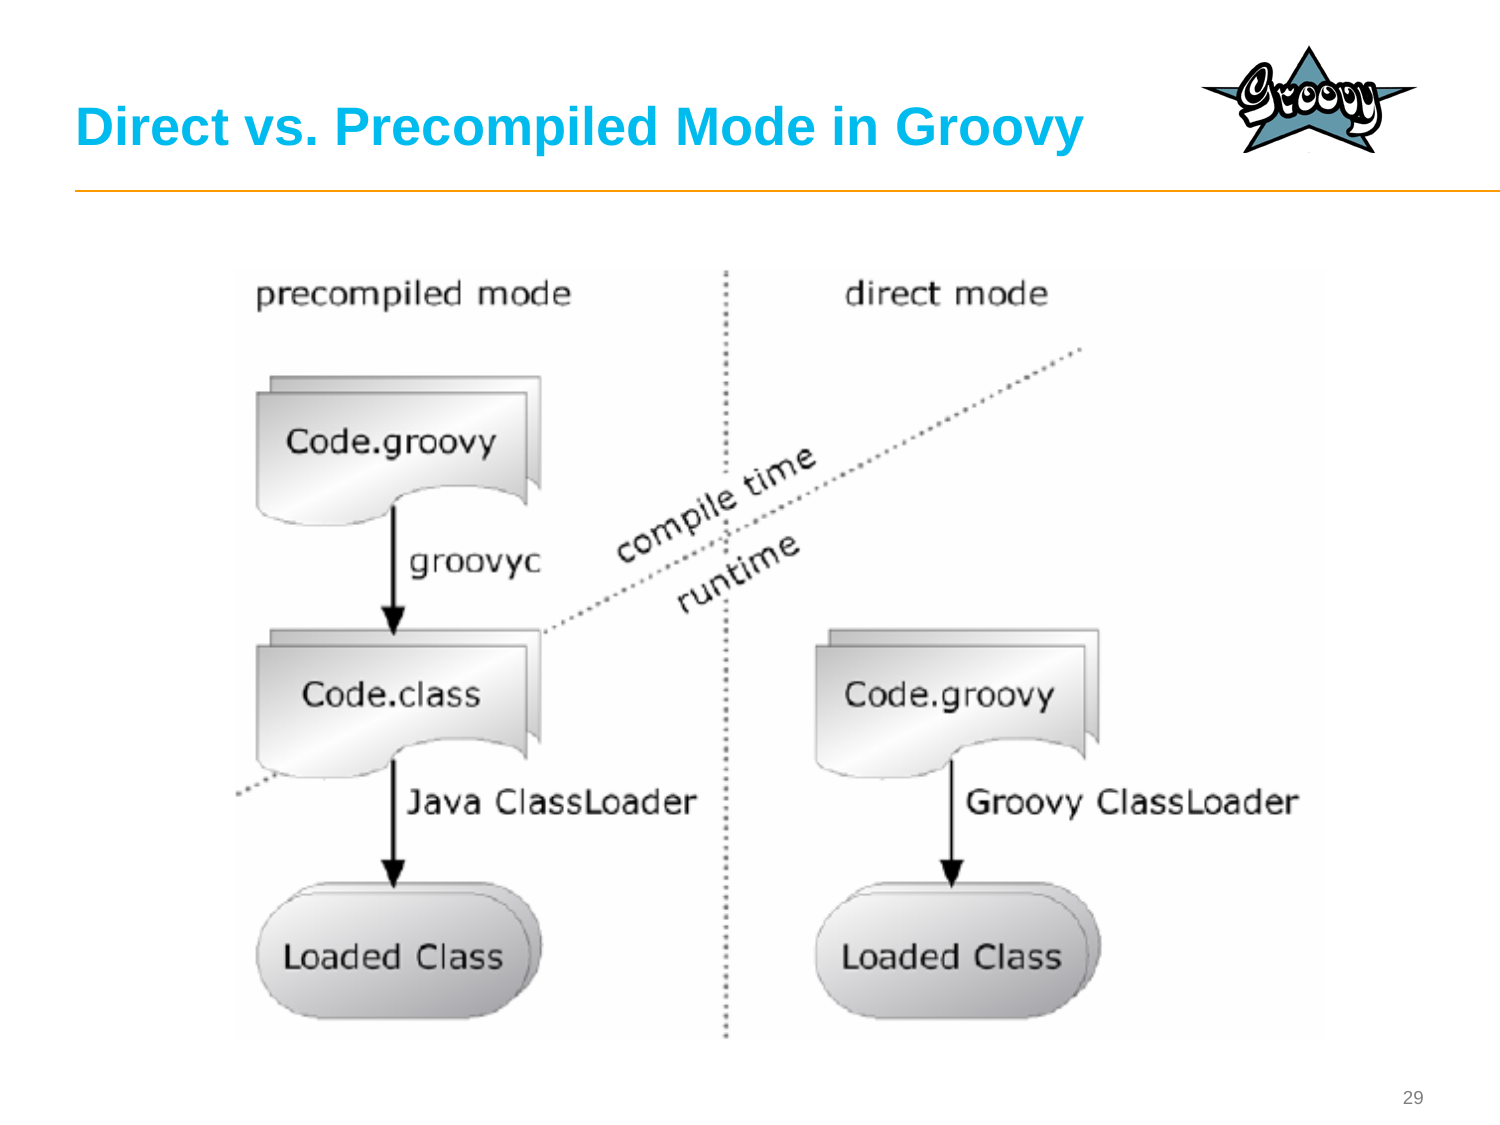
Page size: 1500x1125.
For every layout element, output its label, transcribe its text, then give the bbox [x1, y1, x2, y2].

picture [167, 258, 1331, 1041]
title Direct vs. Precompiled Mode in Groovy [75, 27, 1422, 157]
